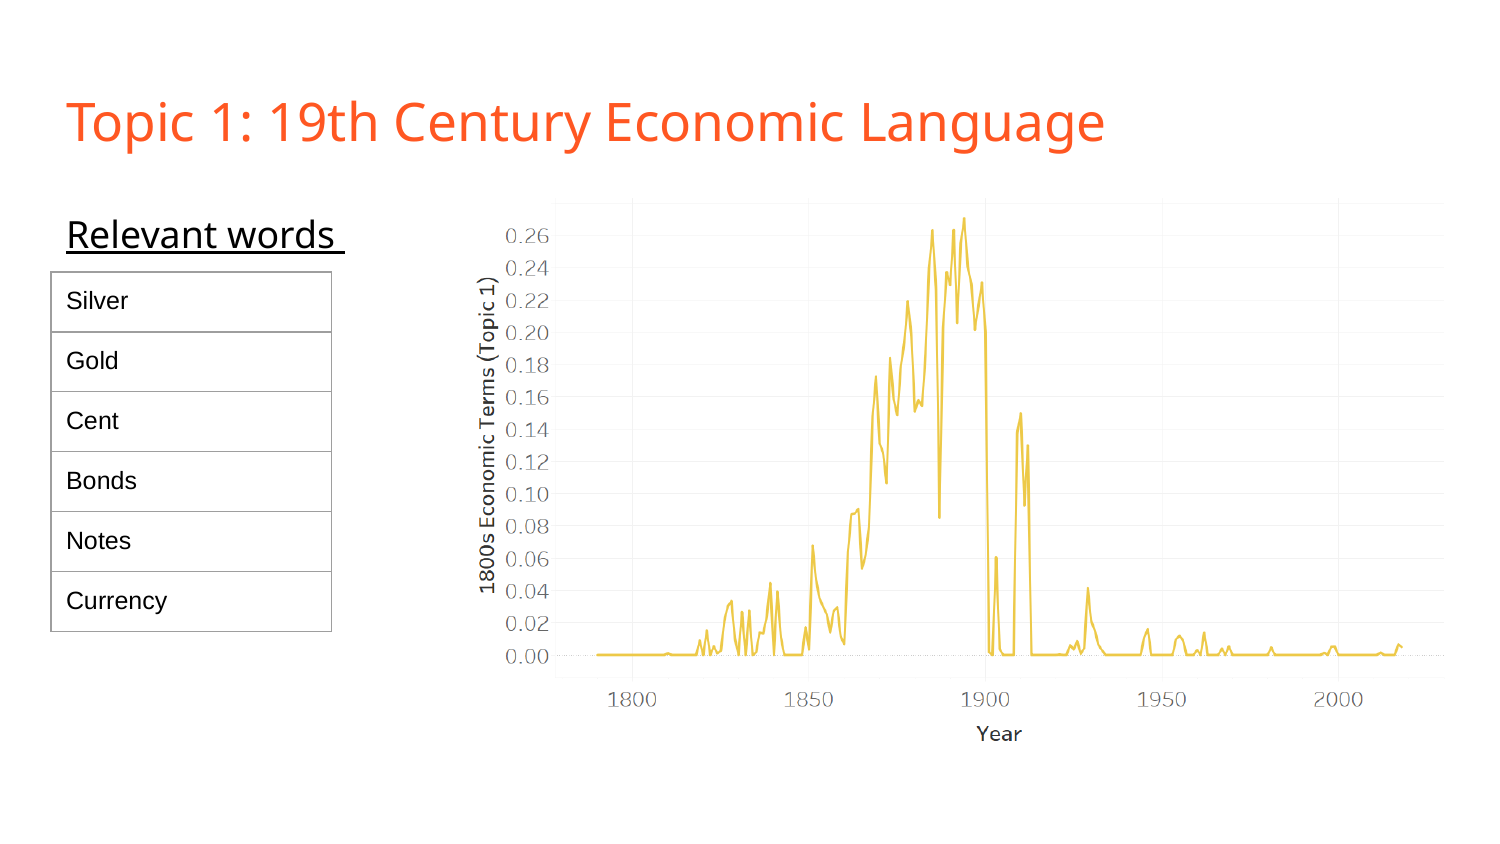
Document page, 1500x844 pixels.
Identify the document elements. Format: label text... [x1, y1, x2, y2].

table_cell Notes [52, 512, 331, 571]
picture [458, 198, 1450, 760]
table_cell Bonds [52, 452, 331, 511]
table_header Silver [52, 273, 331, 331]
title Topic 1: 19th Century Economic Language [51, 72, 1449, 167]
table_cell Currency [52, 572, 331, 631]
table_cell Cent [52, 392, 331, 451]
table_cell Gold [52, 333, 331, 391]
list Relevant words [51, 189, 1449, 750]
